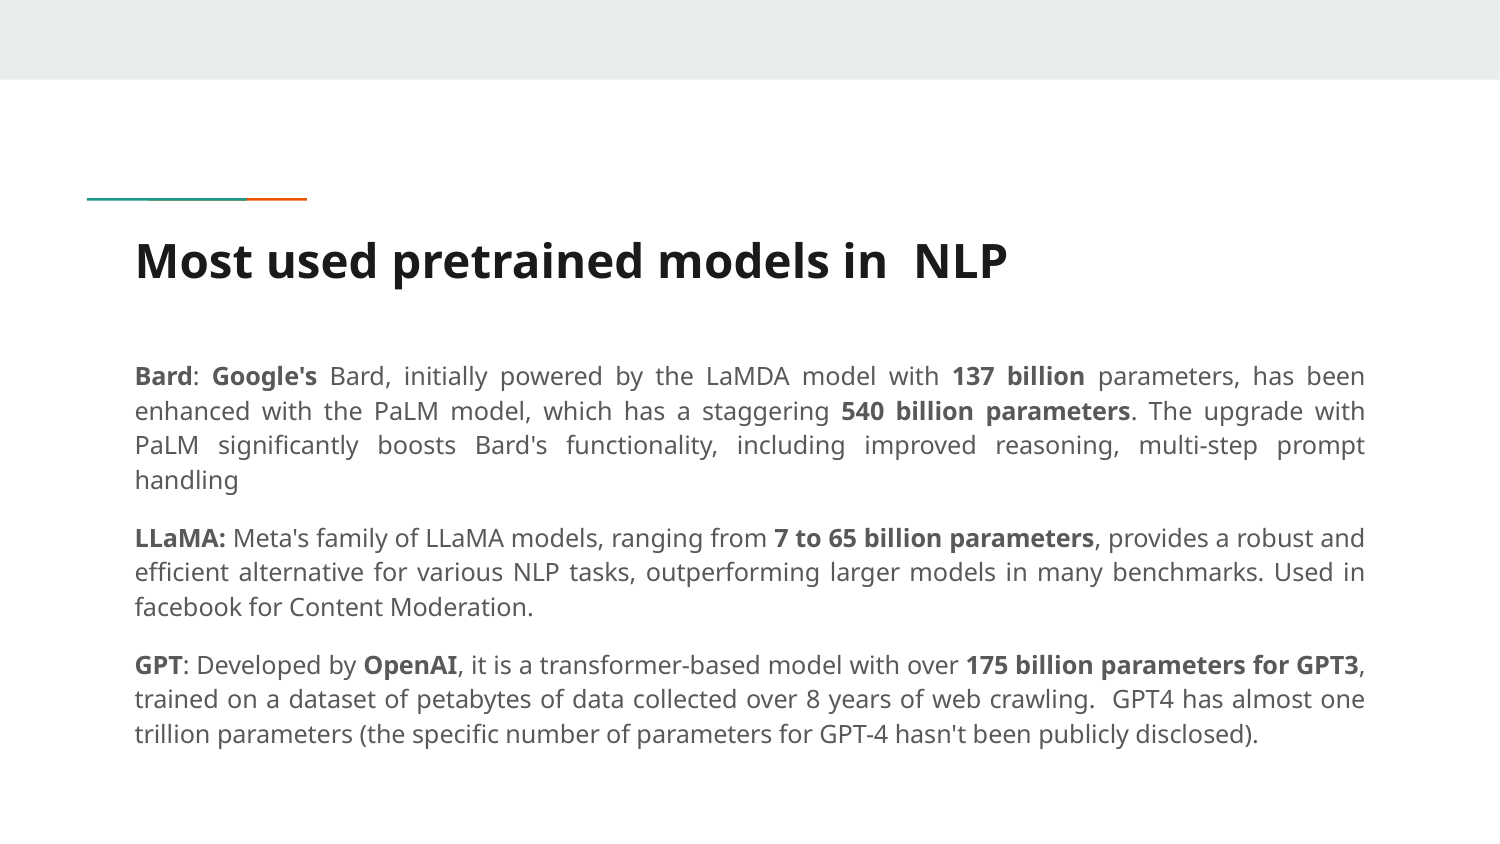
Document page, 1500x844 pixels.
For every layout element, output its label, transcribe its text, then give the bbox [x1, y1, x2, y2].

list Bard: Google's Bard, initially powered by the LaMDA model with 137 billion parameters, has been enhanced with the PaLM model, which has a staggering 540 billion parameters. The upgrade with PaLM significantly boosts Bard's functionality, including improved reasoning, multi-step prompt handling LLaMA: Meta's family of LLaMA models, ranging from 7 to 65 billion parameters, provides a robust and efficient alternative for various NLP tasks, outperforming larger models in many benchmarks. Used in facebook for Content Moderation. GPT: Developed by OpenAI, it is a transformer-based model with over 175 billion parameters for GPT3, trained on a dataset of petabytes of data collected over 8 years of web crawling. GPT4 has almost one trillion parameters (the specific number of parameters for GPT-4 hasn't been publicly disclosed). [119, 341, 1381, 790]
title Most used pretrained models in NLP [119, 216, 1381, 304]
